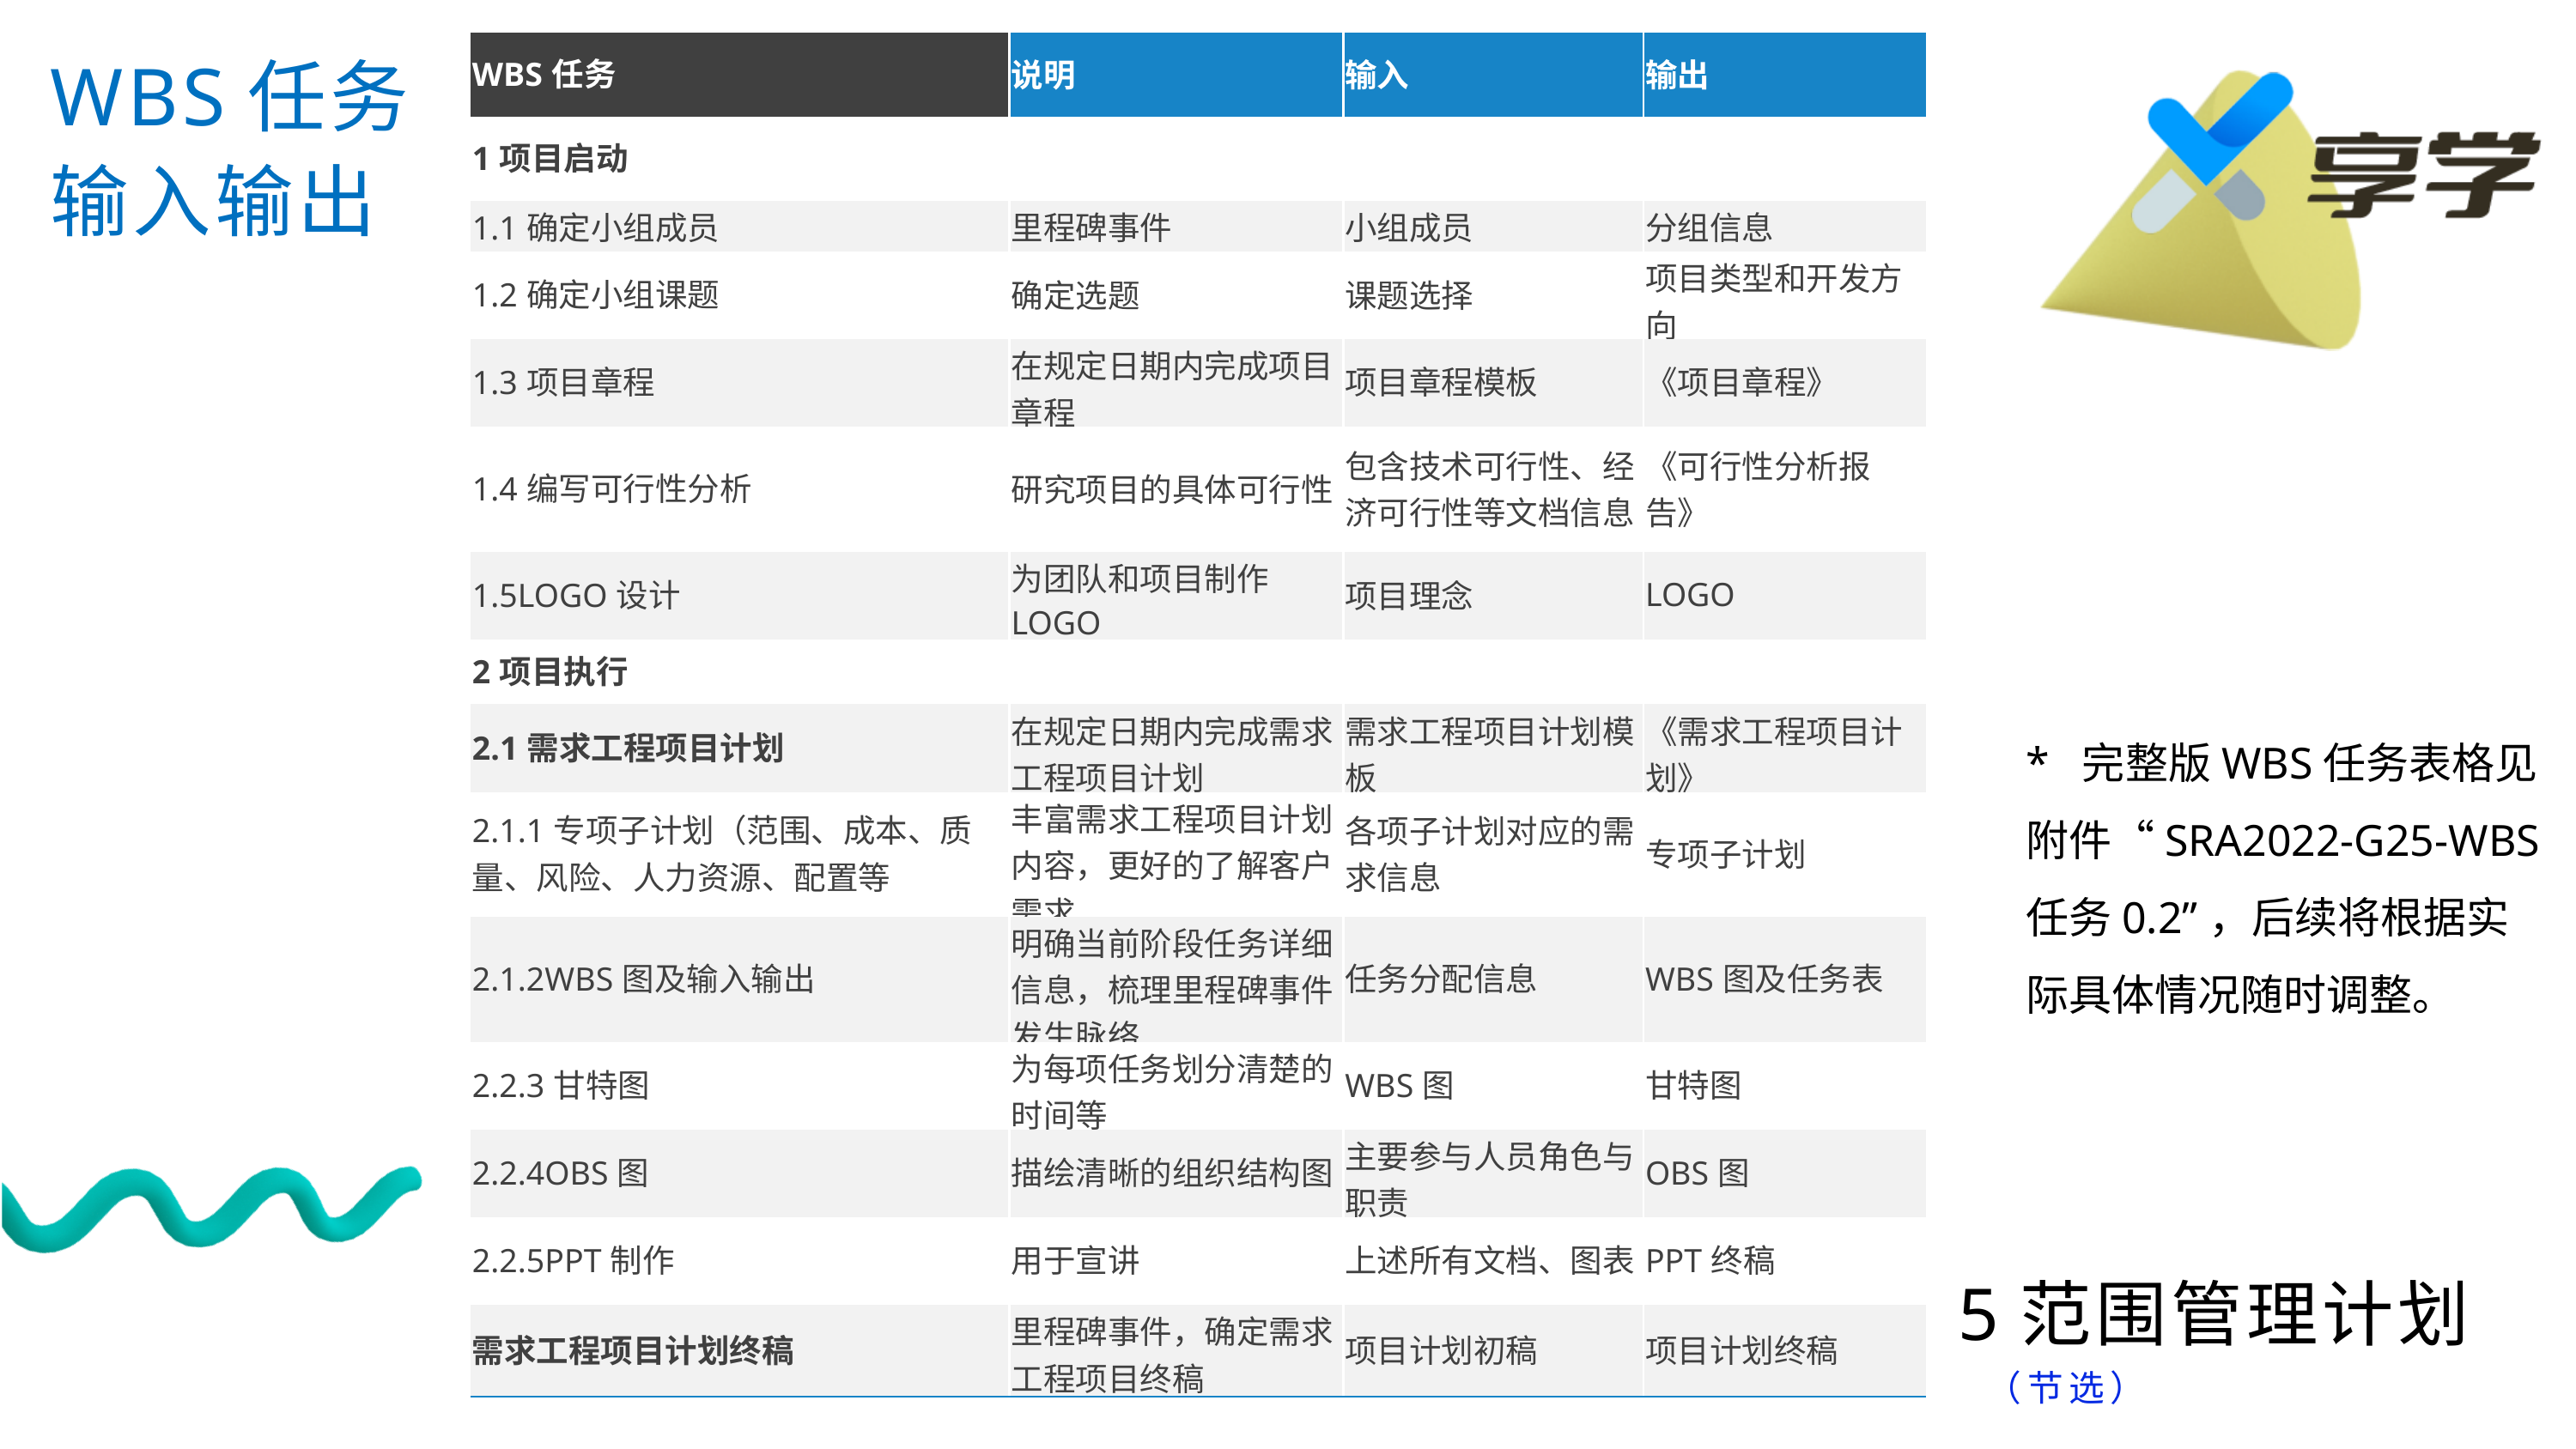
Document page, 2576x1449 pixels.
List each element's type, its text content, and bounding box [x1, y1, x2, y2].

picture [2084, 18, 2576, 299]
text_box * 完整版WBS任务表格见附件“SRA2022-G25-WBS任务0.2”，后续将根据实际具体情况随时调整。 [2370, 704, 2557, 1026]
text_box 5范围管理计划 （节选） [2370, 1240, 2576, 1409]
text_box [2, 0, 2364, 1410]
